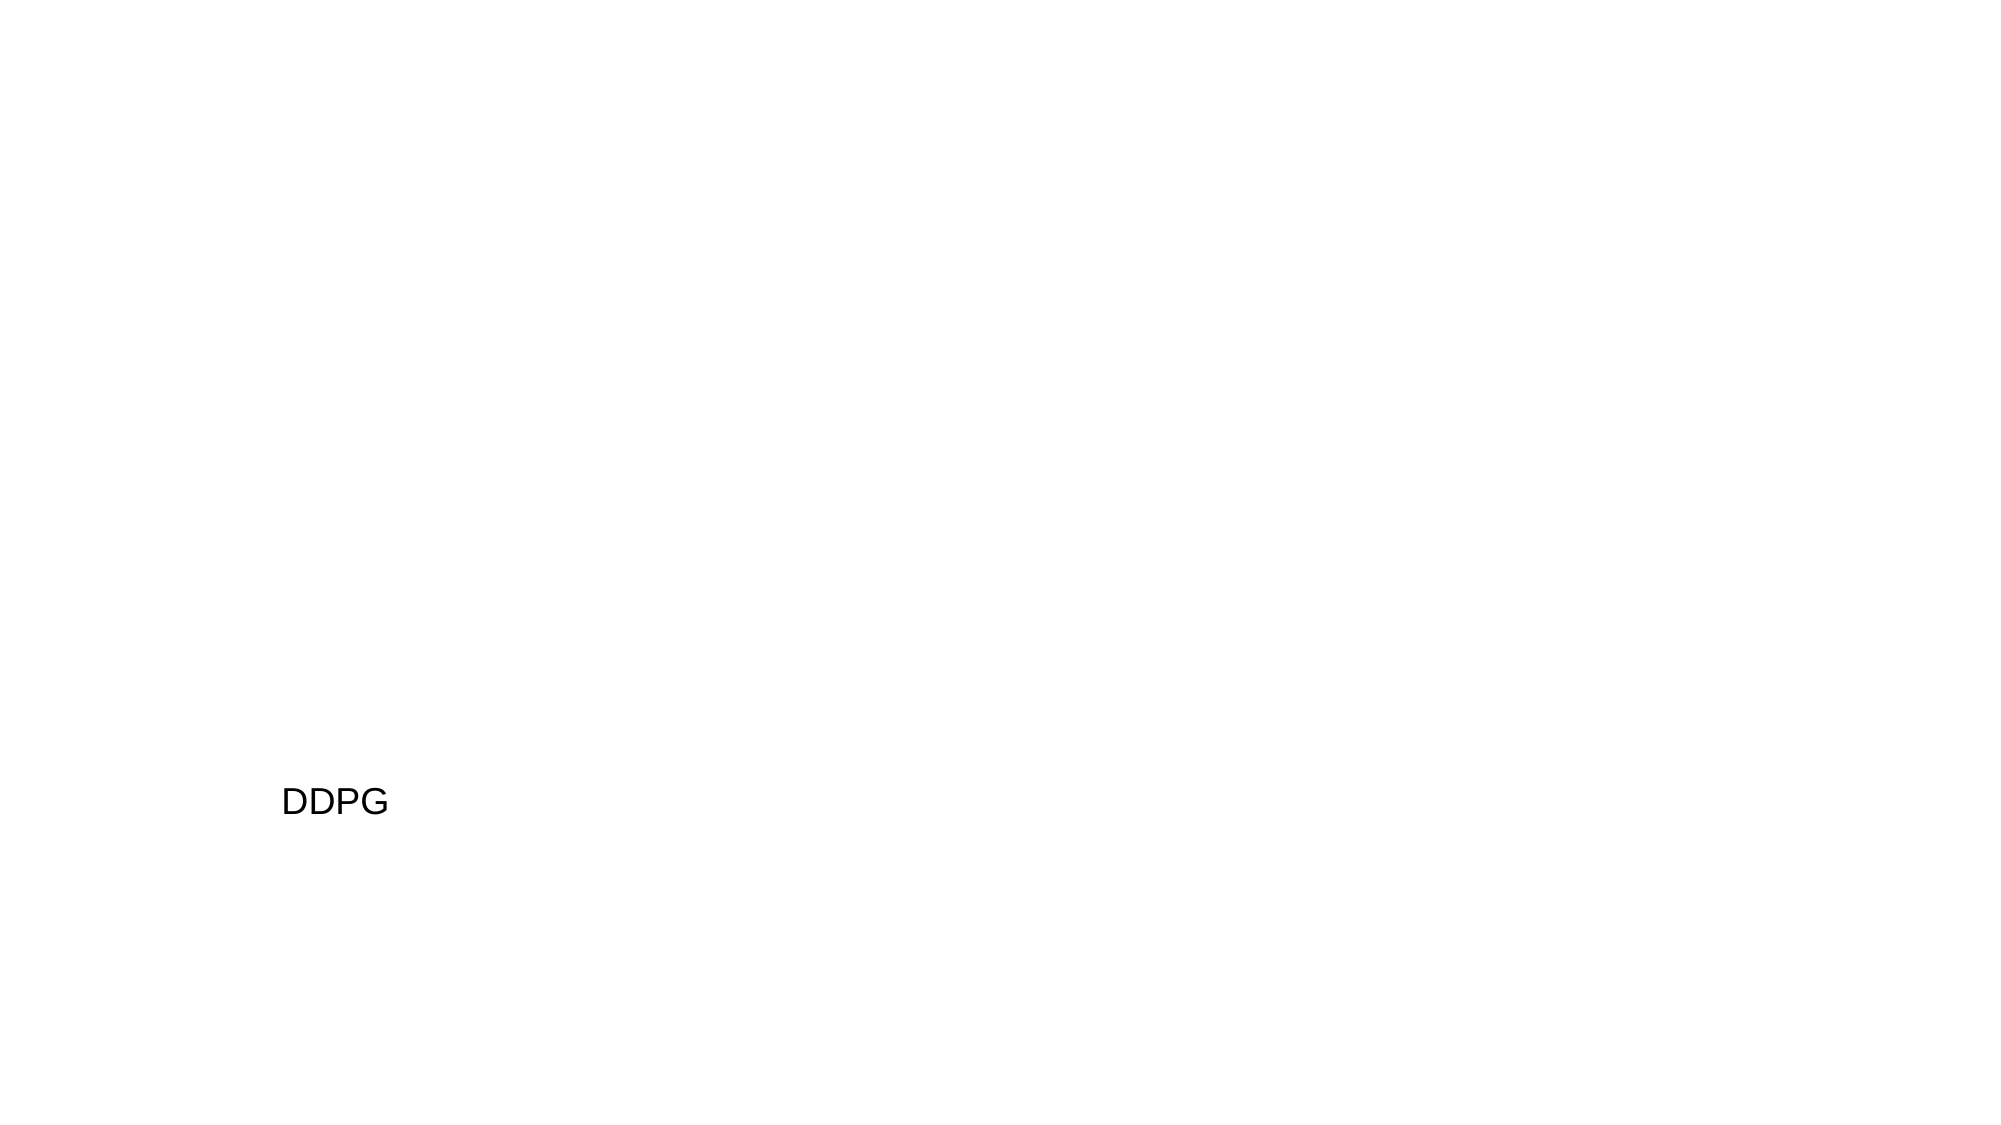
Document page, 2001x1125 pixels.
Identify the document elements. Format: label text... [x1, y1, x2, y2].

text_box DDPG [266, 769, 491, 830]
